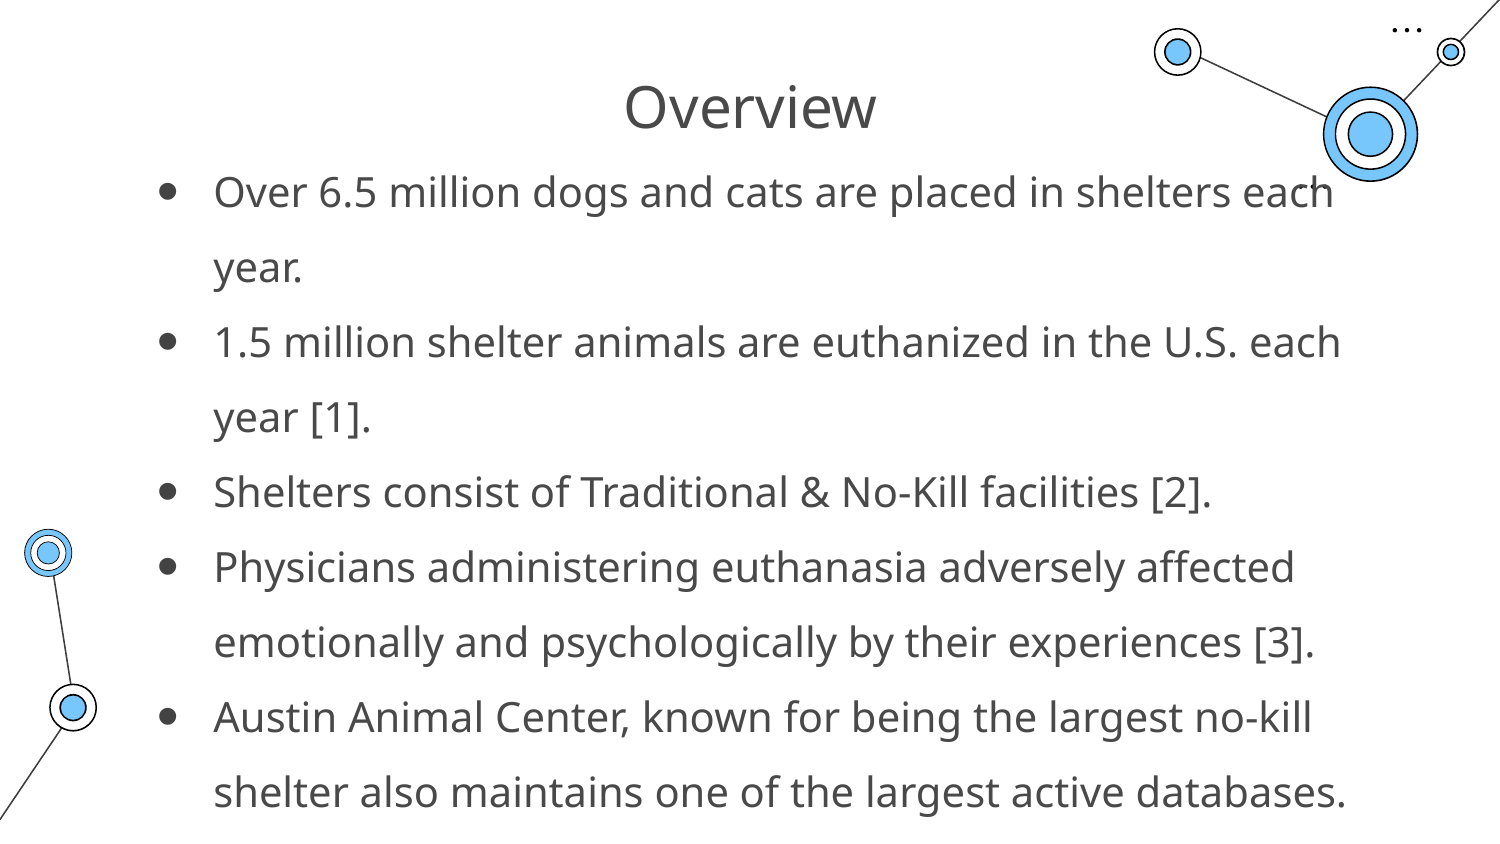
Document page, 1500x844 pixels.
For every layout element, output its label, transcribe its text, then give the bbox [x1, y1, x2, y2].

title Overview [415, 55, 1086, 150]
list Over 6.5 million dogs and cats are placed in shelters each year. 1.5 million shelter animals are euthanized in the U.S. each year [1]. Shelters consist of Traditional & No-Kill facilities [2]. Physicians administering euthanasia adversely affected emotionally and psychologically by their experiences [3]. Austin Animal Center, known for being the largest no-kill shelter also maintains one of the largest active databases. [117, 188, 1382, 768]
